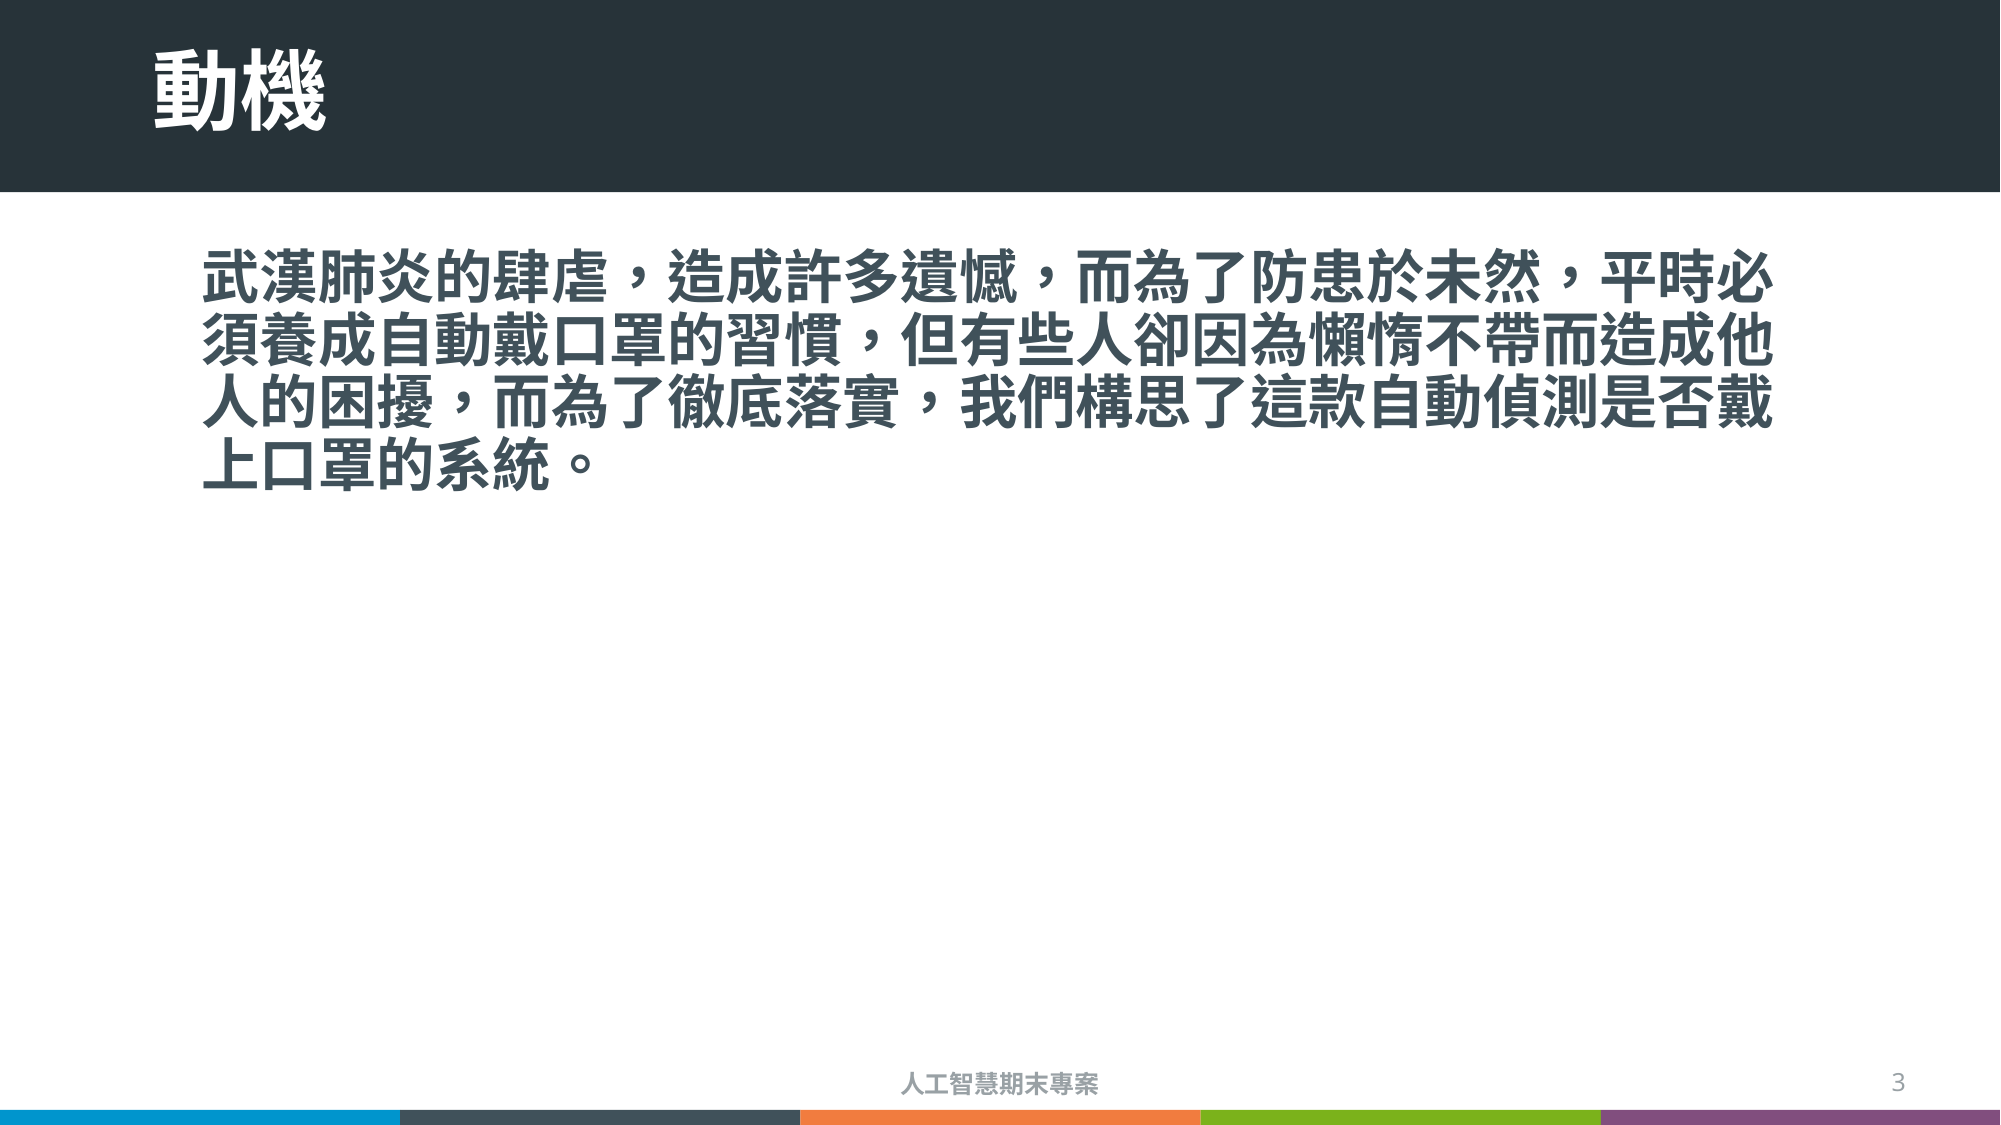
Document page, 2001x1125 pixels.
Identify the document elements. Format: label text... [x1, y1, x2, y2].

footer 人工智慧期末專案 [662, 1060, 1338, 1107]
title 動機 [137, 40, 1863, 151]
slide_number 3 [1470, 1060, 1921, 1107]
list 武漢肺炎的肆虐，造成許多遺憾，而為了防患於未然，平時必須養成自動戴口罩的習慣，但有些人卻因為懶惰不帶而造成他人的困擾，而為了徹底落實，我們構思了這款自動偵測是否戴上口罩的系統。 [186, 240, 1814, 1020]
